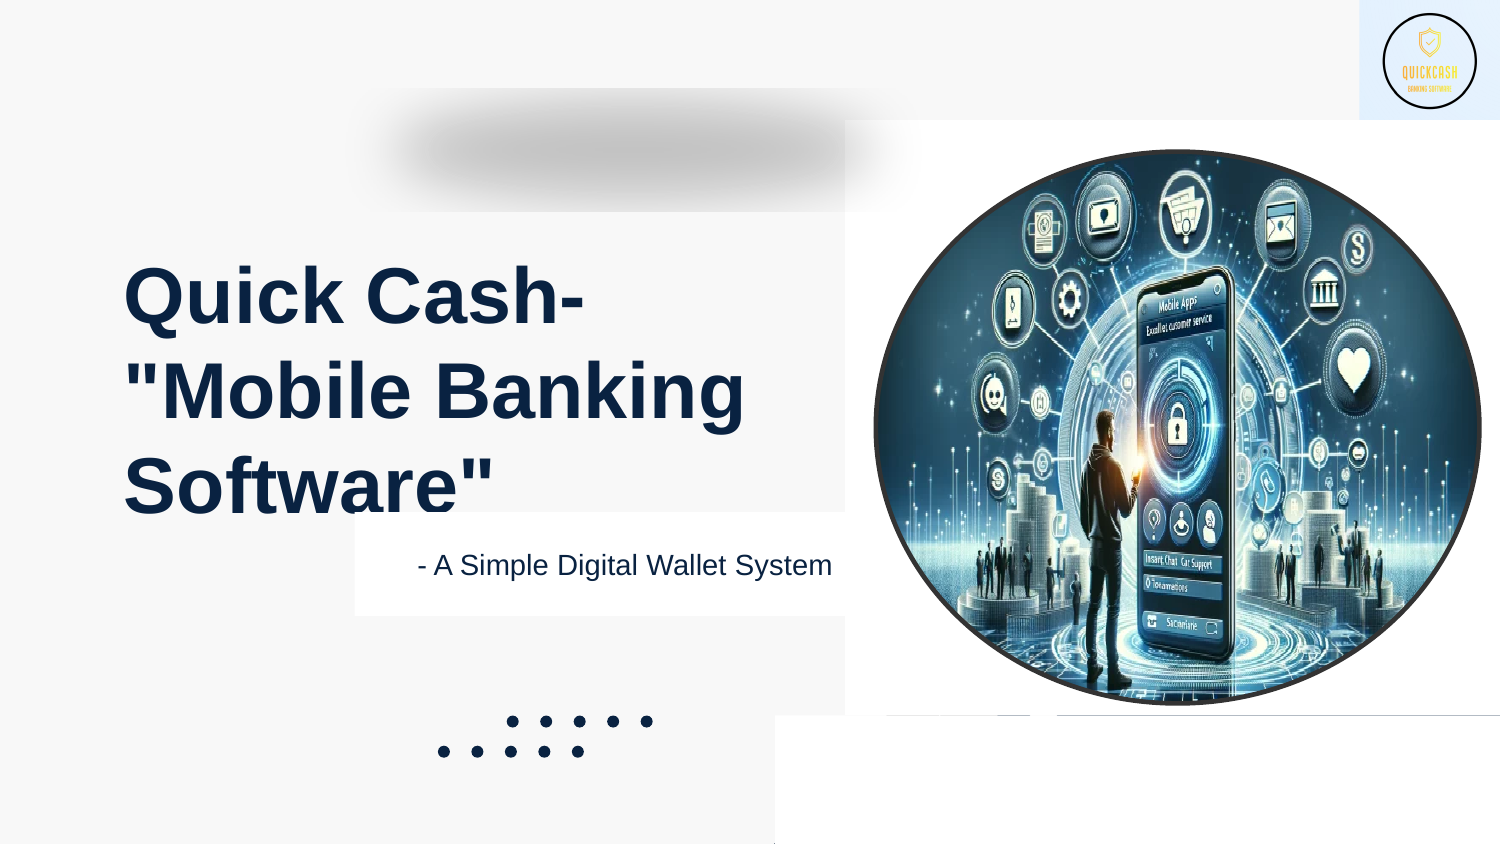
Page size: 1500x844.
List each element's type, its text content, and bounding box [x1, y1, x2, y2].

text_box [773, 111, 1500, 844]
picture [875, 151, 1480, 704]
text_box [437, 715, 653, 759]
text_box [761, 461, 1121, 768]
text_box - A Simple Digital Wallet System [353, 510, 761, 618]
title Quick Cash- "Mobile Banking Software" [108, 223, 773, 552]
picture [1359, 0, 1500, 130]
